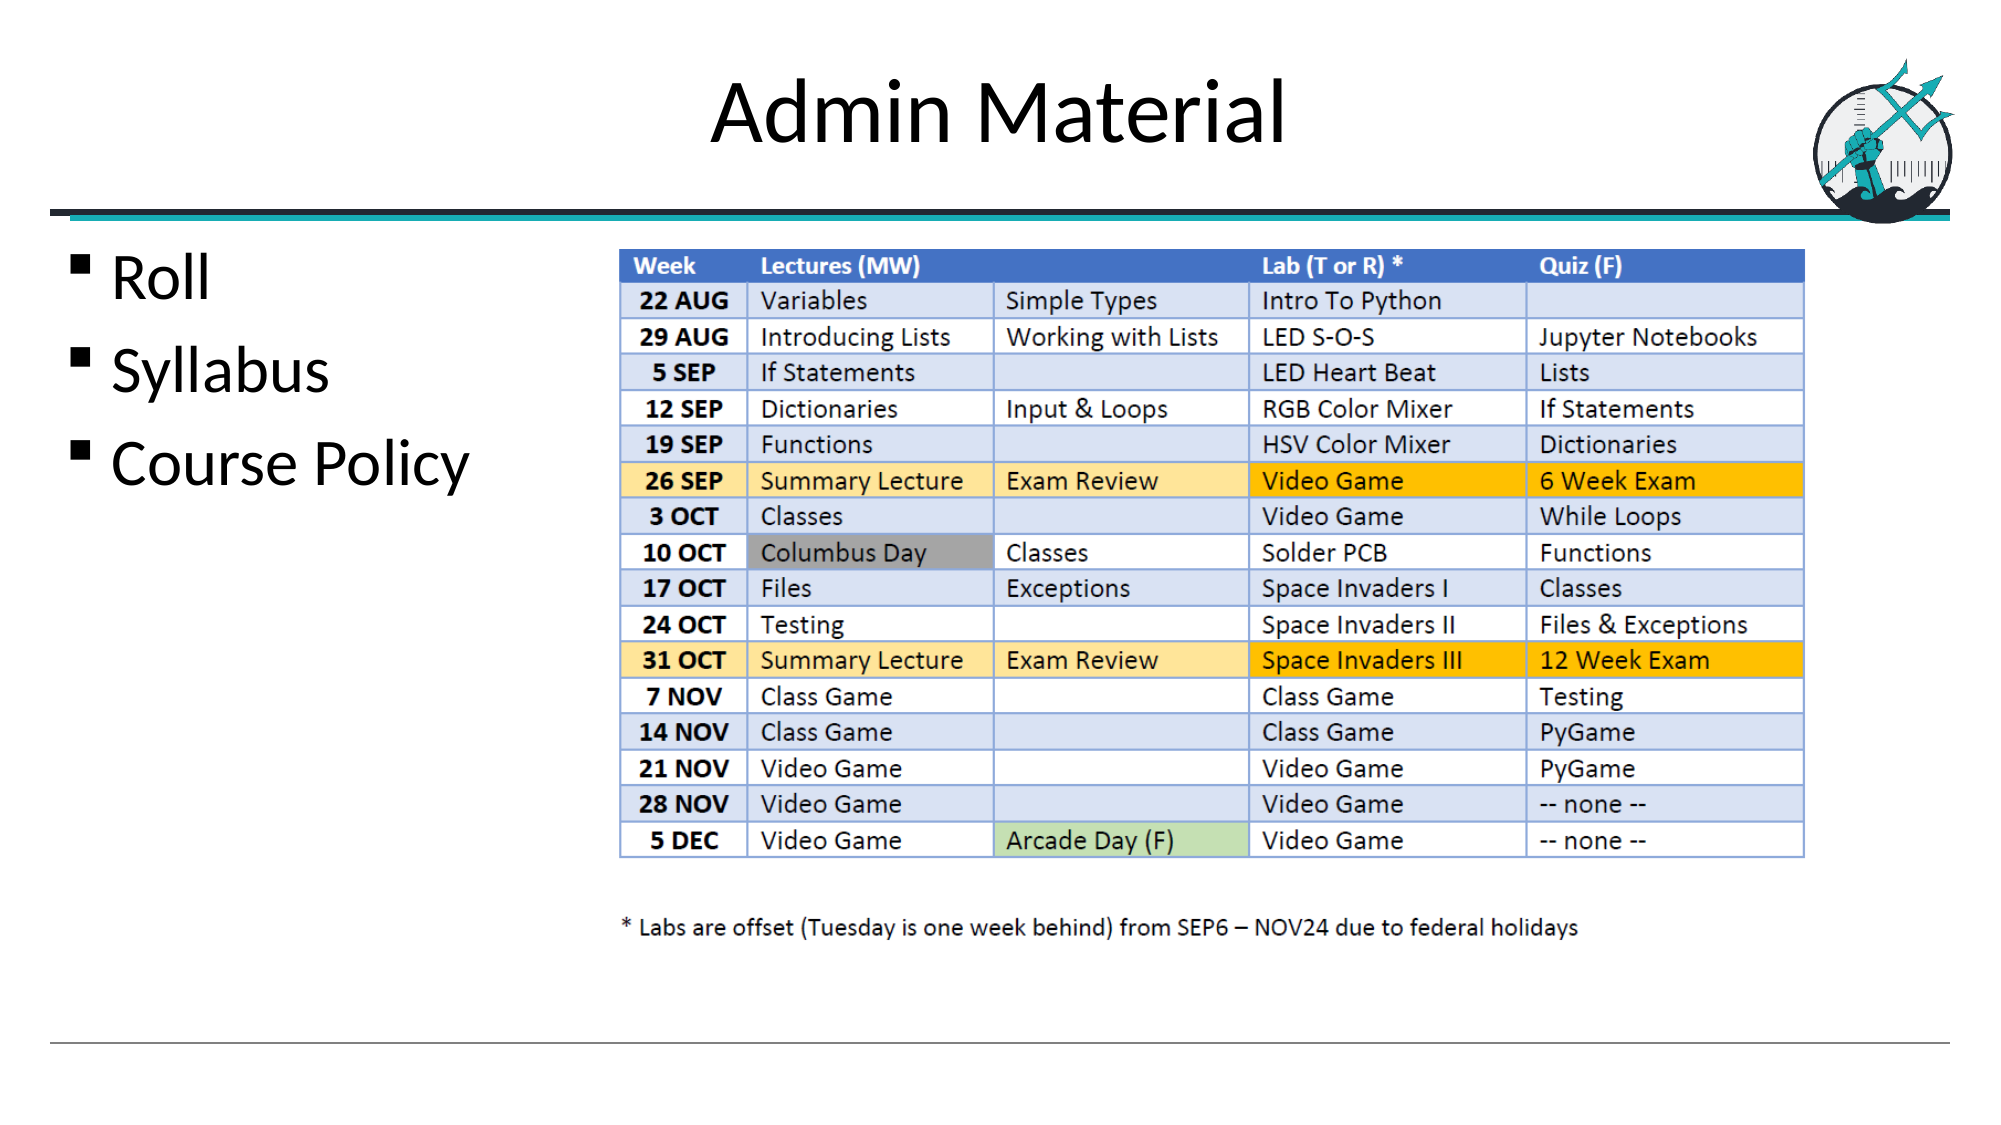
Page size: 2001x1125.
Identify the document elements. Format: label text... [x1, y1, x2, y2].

picture [574, 249, 1836, 950]
title Admin Material [50, 12, 1950, 200]
picture [1806, 55, 1957, 227]
list Roll Syllabus Course Policy [50, 224, 1950, 1035]
